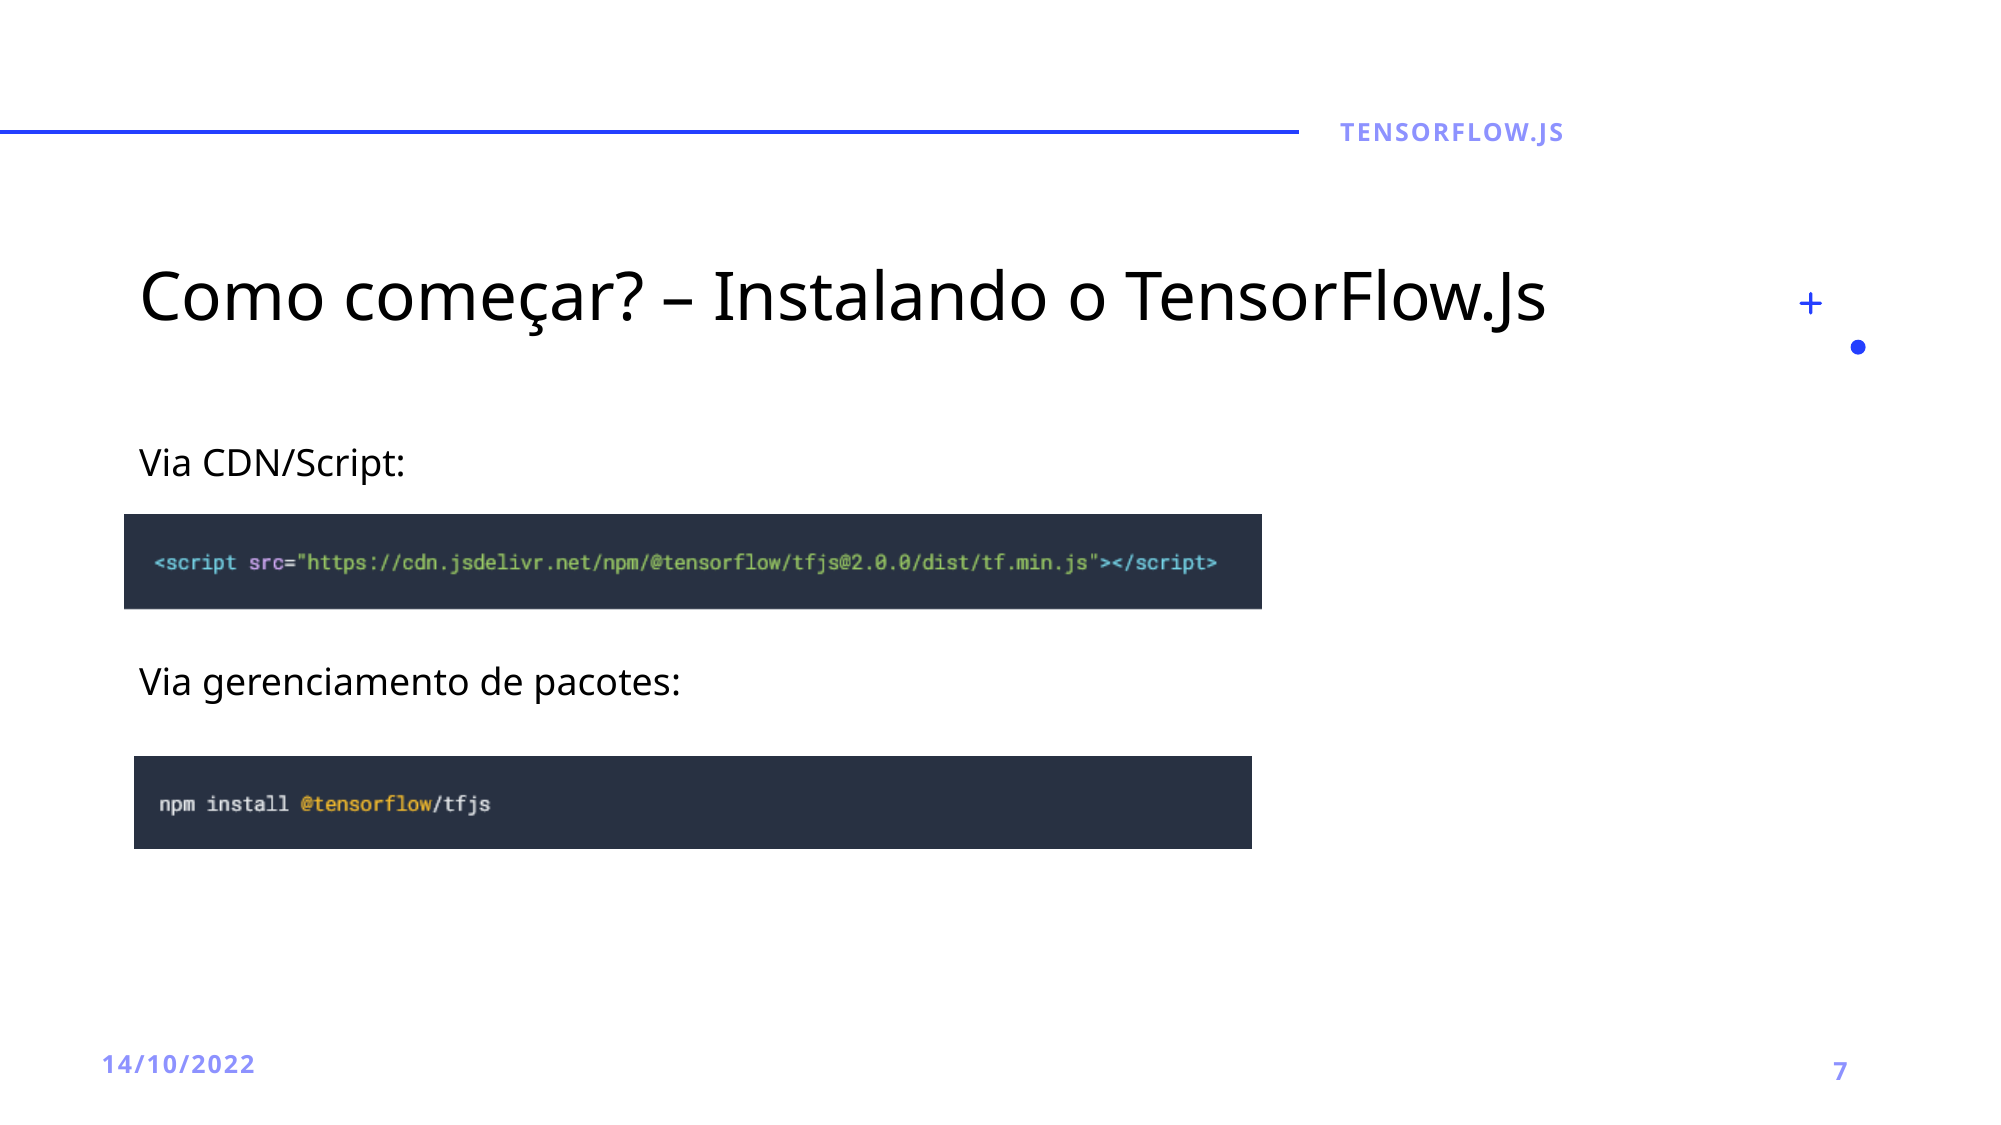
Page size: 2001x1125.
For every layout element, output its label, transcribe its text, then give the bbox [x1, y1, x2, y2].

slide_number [86, 1033, 537, 1094]
text_box Via CDN/Script: [124, 431, 909, 491]
picture [134, 756, 1252, 850]
picture [124, 514, 1262, 611]
title Como começar? – Instalando o TensorFlow.Js [124, 203, 1697, 343]
text_box Via gerenciamento de pacotes: [124, 650, 909, 711]
footer Tensorflow.js [1231, 101, 1672, 162]
slide_number 7 [1412, 1042, 1863, 1103]
